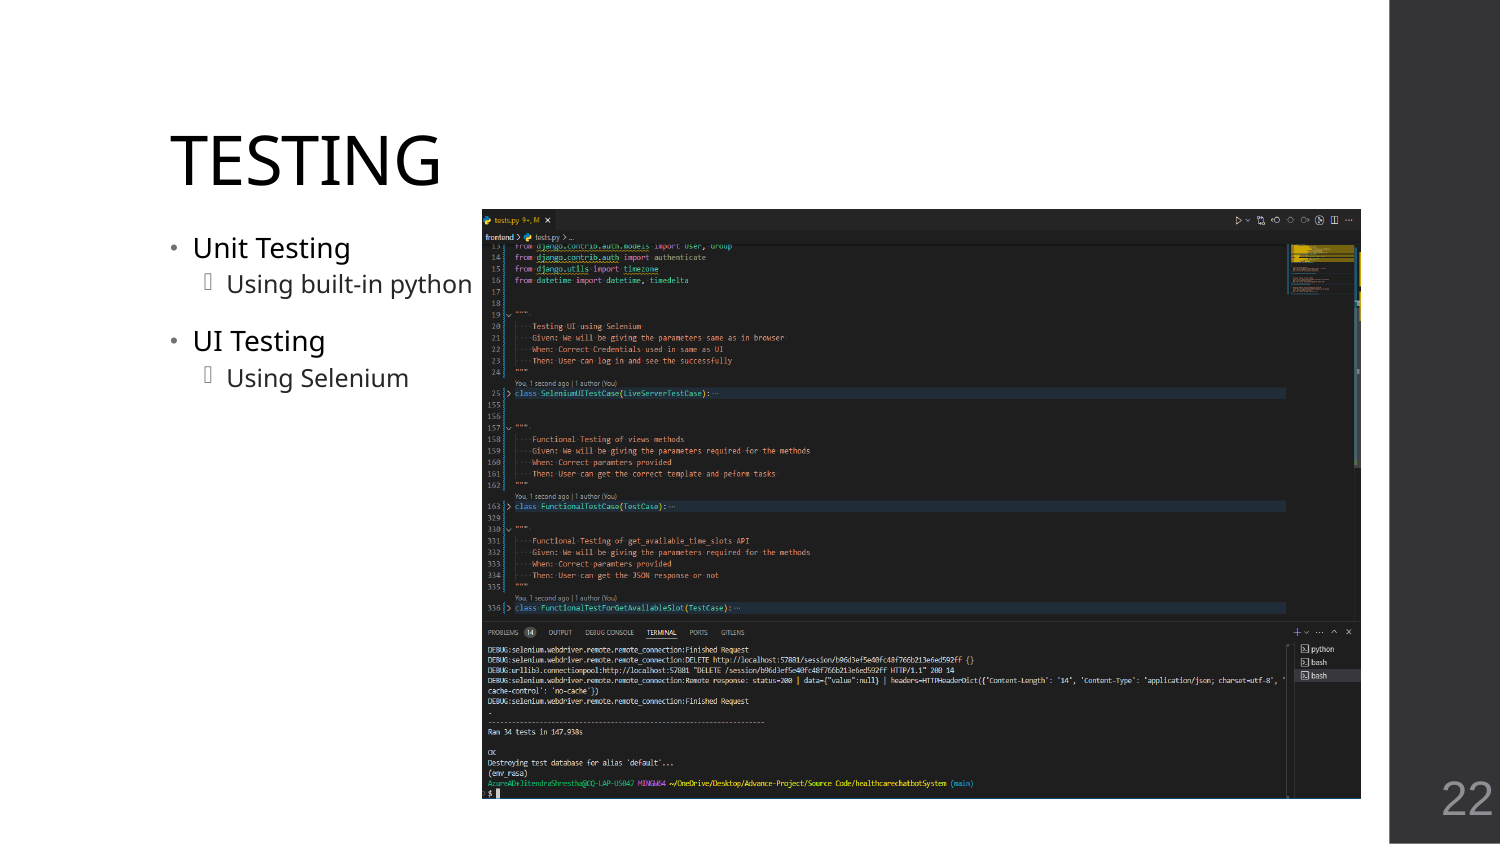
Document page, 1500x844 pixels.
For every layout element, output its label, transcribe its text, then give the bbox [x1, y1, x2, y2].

list Unit Testing Using built-in python UI Testing Using Selenium [155, 225, 475, 761]
picture [482, 209, 1361, 799]
title TESTING [155, 45, 1348, 209]
slide_number 22 [1389, 759, 1500, 833]
